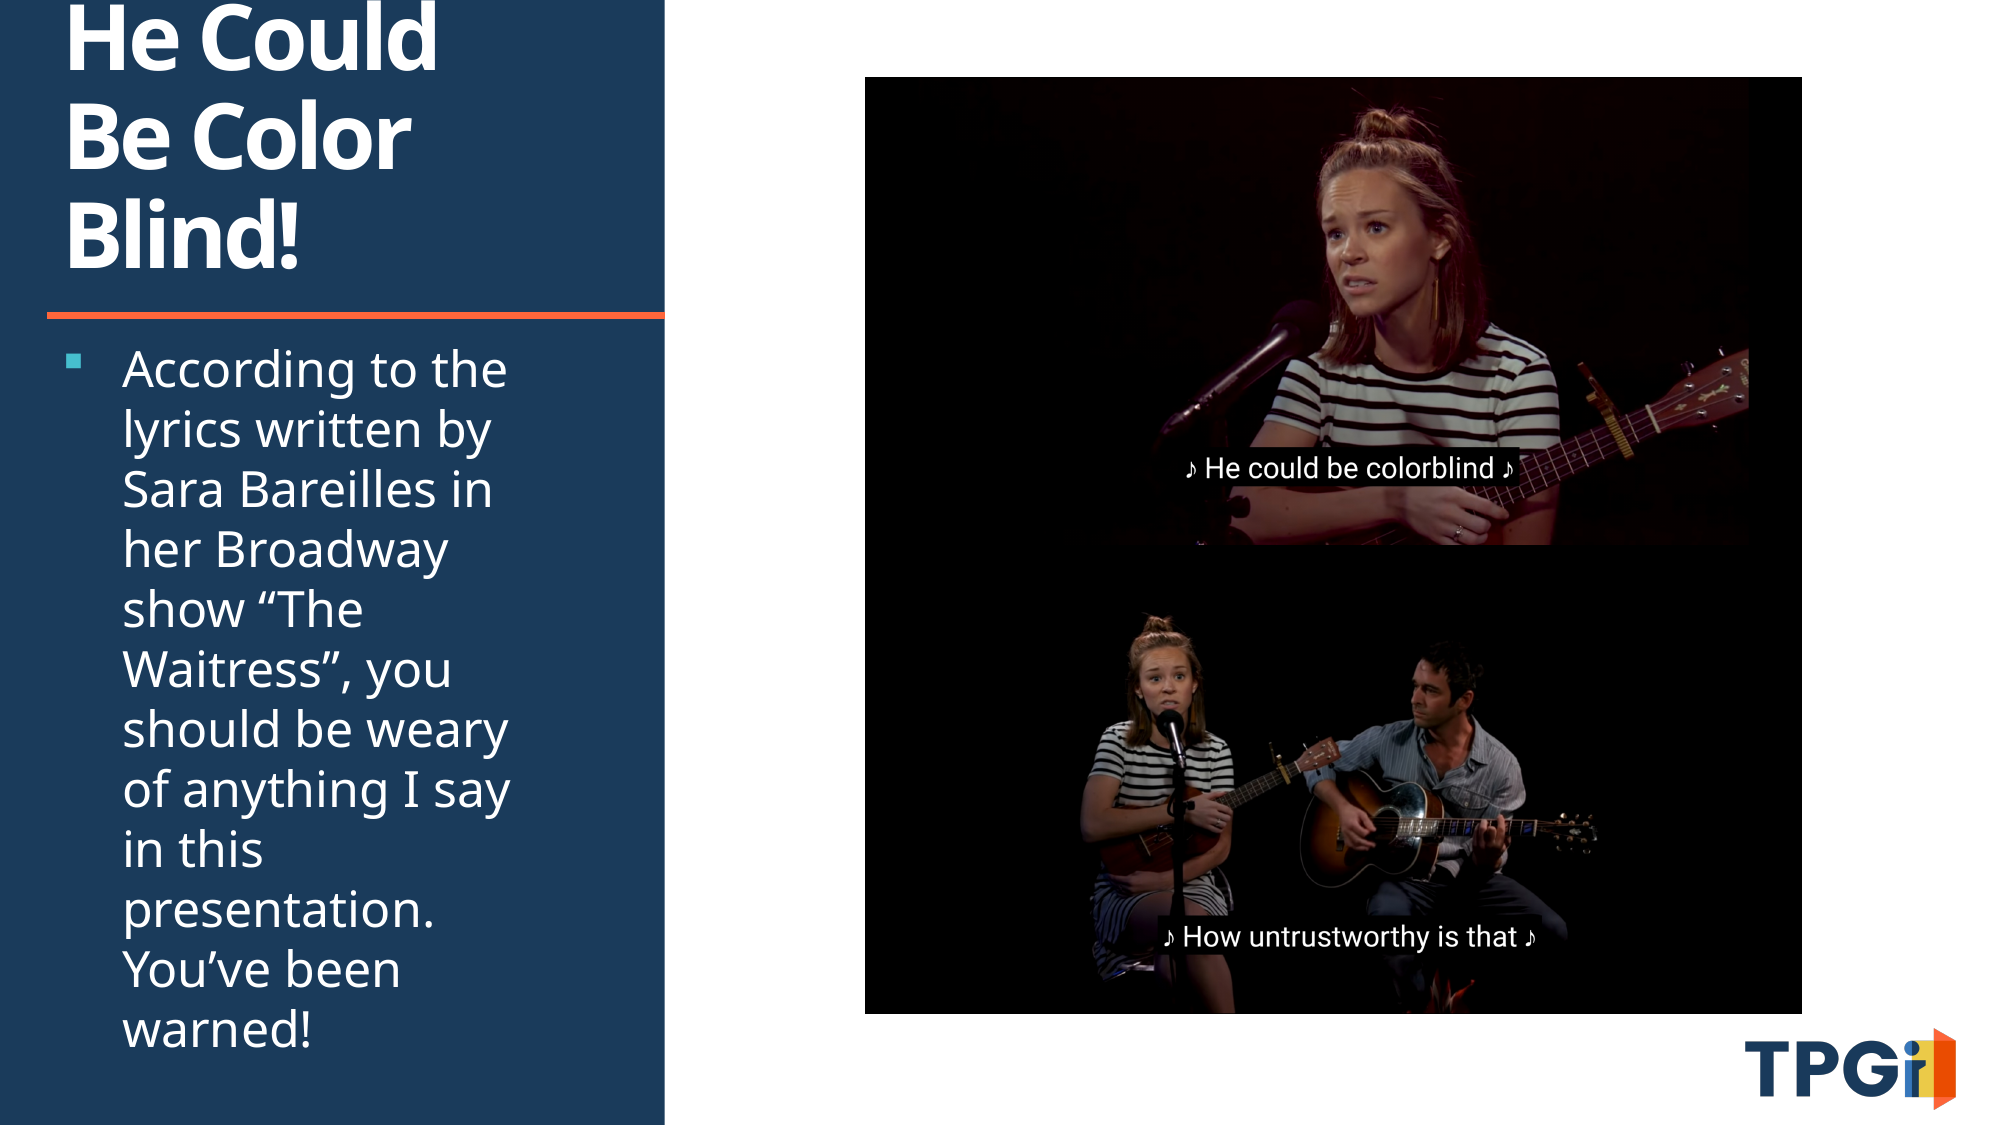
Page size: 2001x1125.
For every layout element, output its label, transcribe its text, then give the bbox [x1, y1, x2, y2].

title He Could Be Color Blind! [47, 77, 557, 296]
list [865, 77, 1802, 1015]
picture [1745, 1028, 1956, 1110]
list According to the lyrics written by Sara Bareilles in her Broadway show “The Waitress”, you should be weary of anything I say in this presentation. You’ve been warned! [47, 330, 557, 1014]
